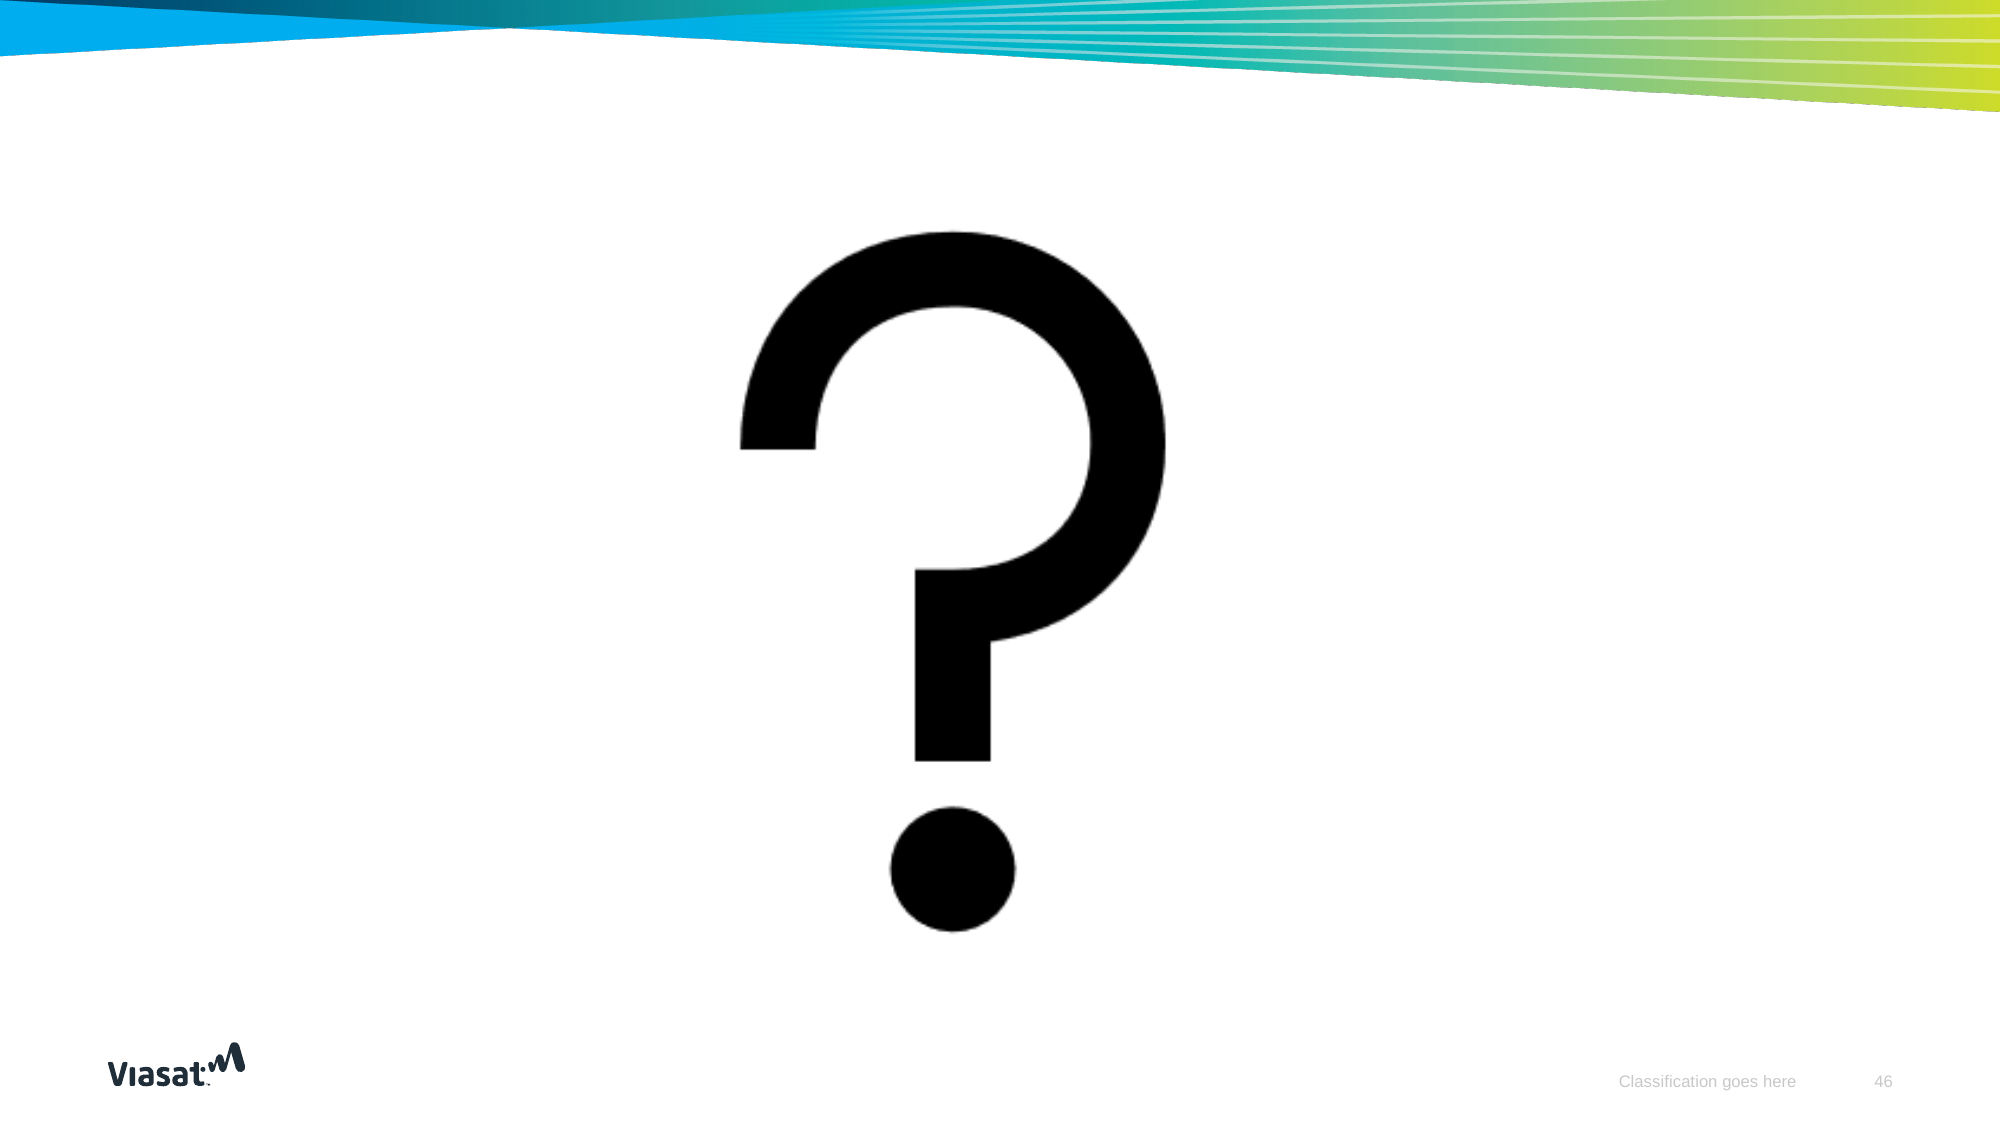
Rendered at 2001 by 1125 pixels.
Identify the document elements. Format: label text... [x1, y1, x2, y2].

picture [30, 0, 103, 4]
picture [0, 0, 2000, 112]
picture [499, 129, 1407, 1036]
slide_number 46 [1811, 1063, 1908, 1097]
footer Classification goes here [1001, 1063, 1811, 1097]
